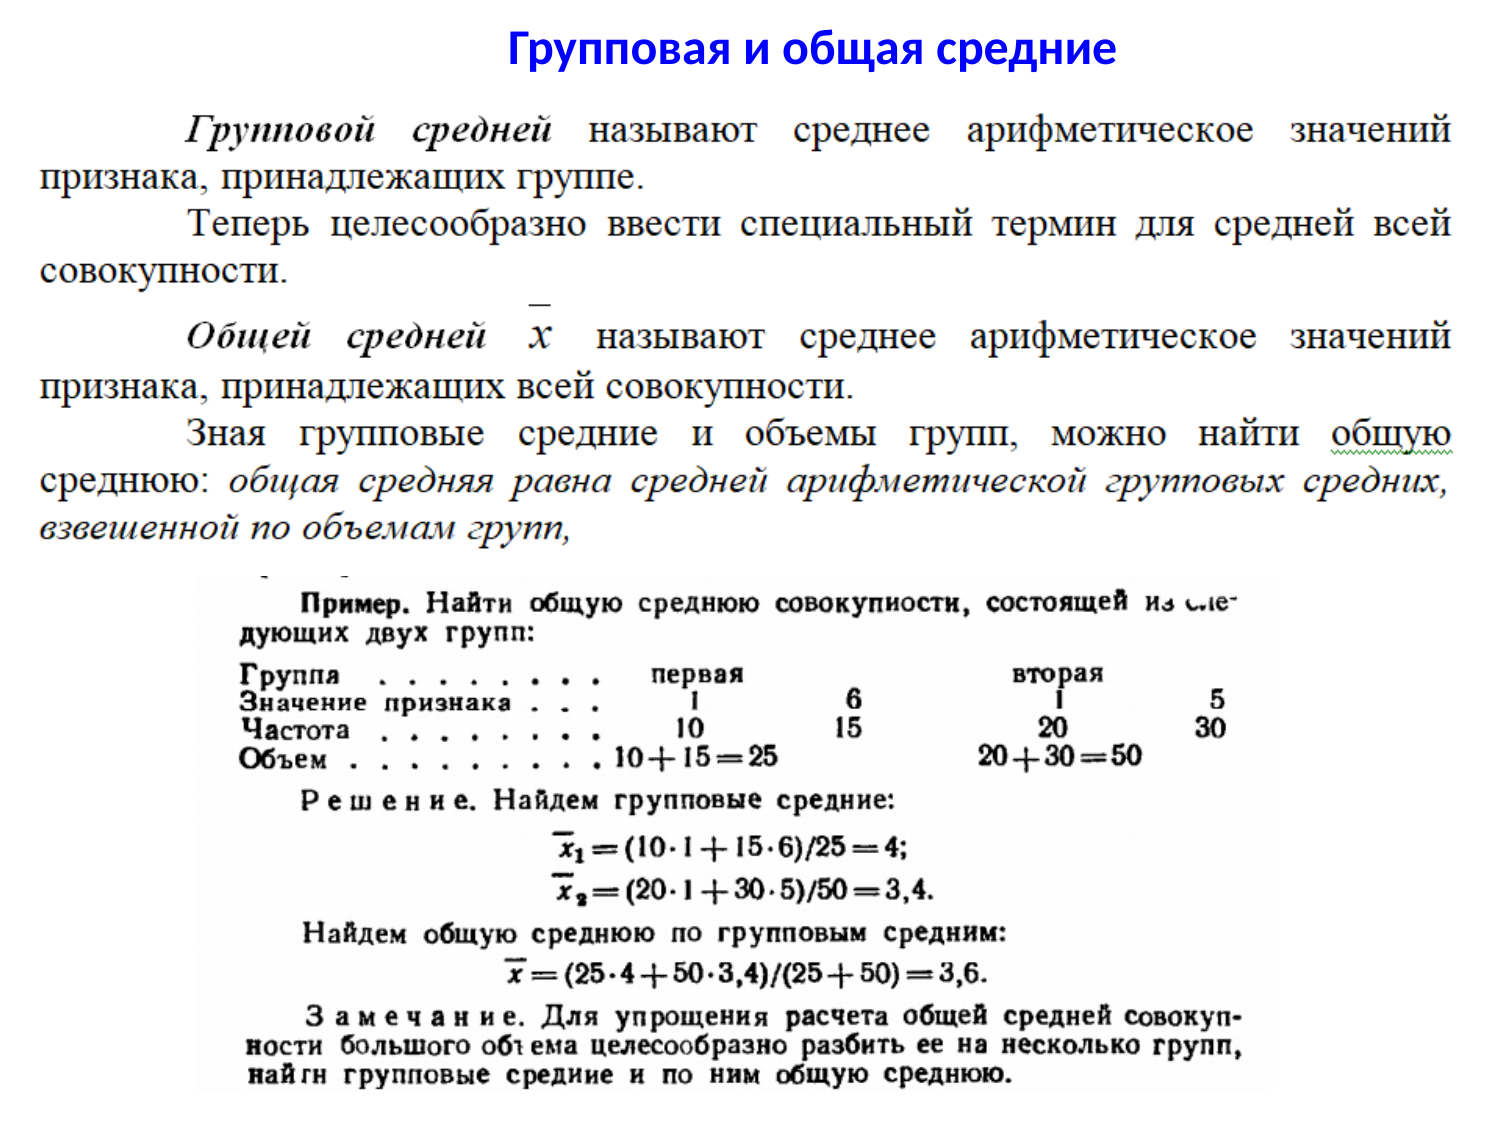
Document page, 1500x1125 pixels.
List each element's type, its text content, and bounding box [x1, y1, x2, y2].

picture [24, 77, 1500, 569]
text_box Групповая и общая средние [493, 7, 1133, 76]
picture [194, 576, 1274, 1095]
